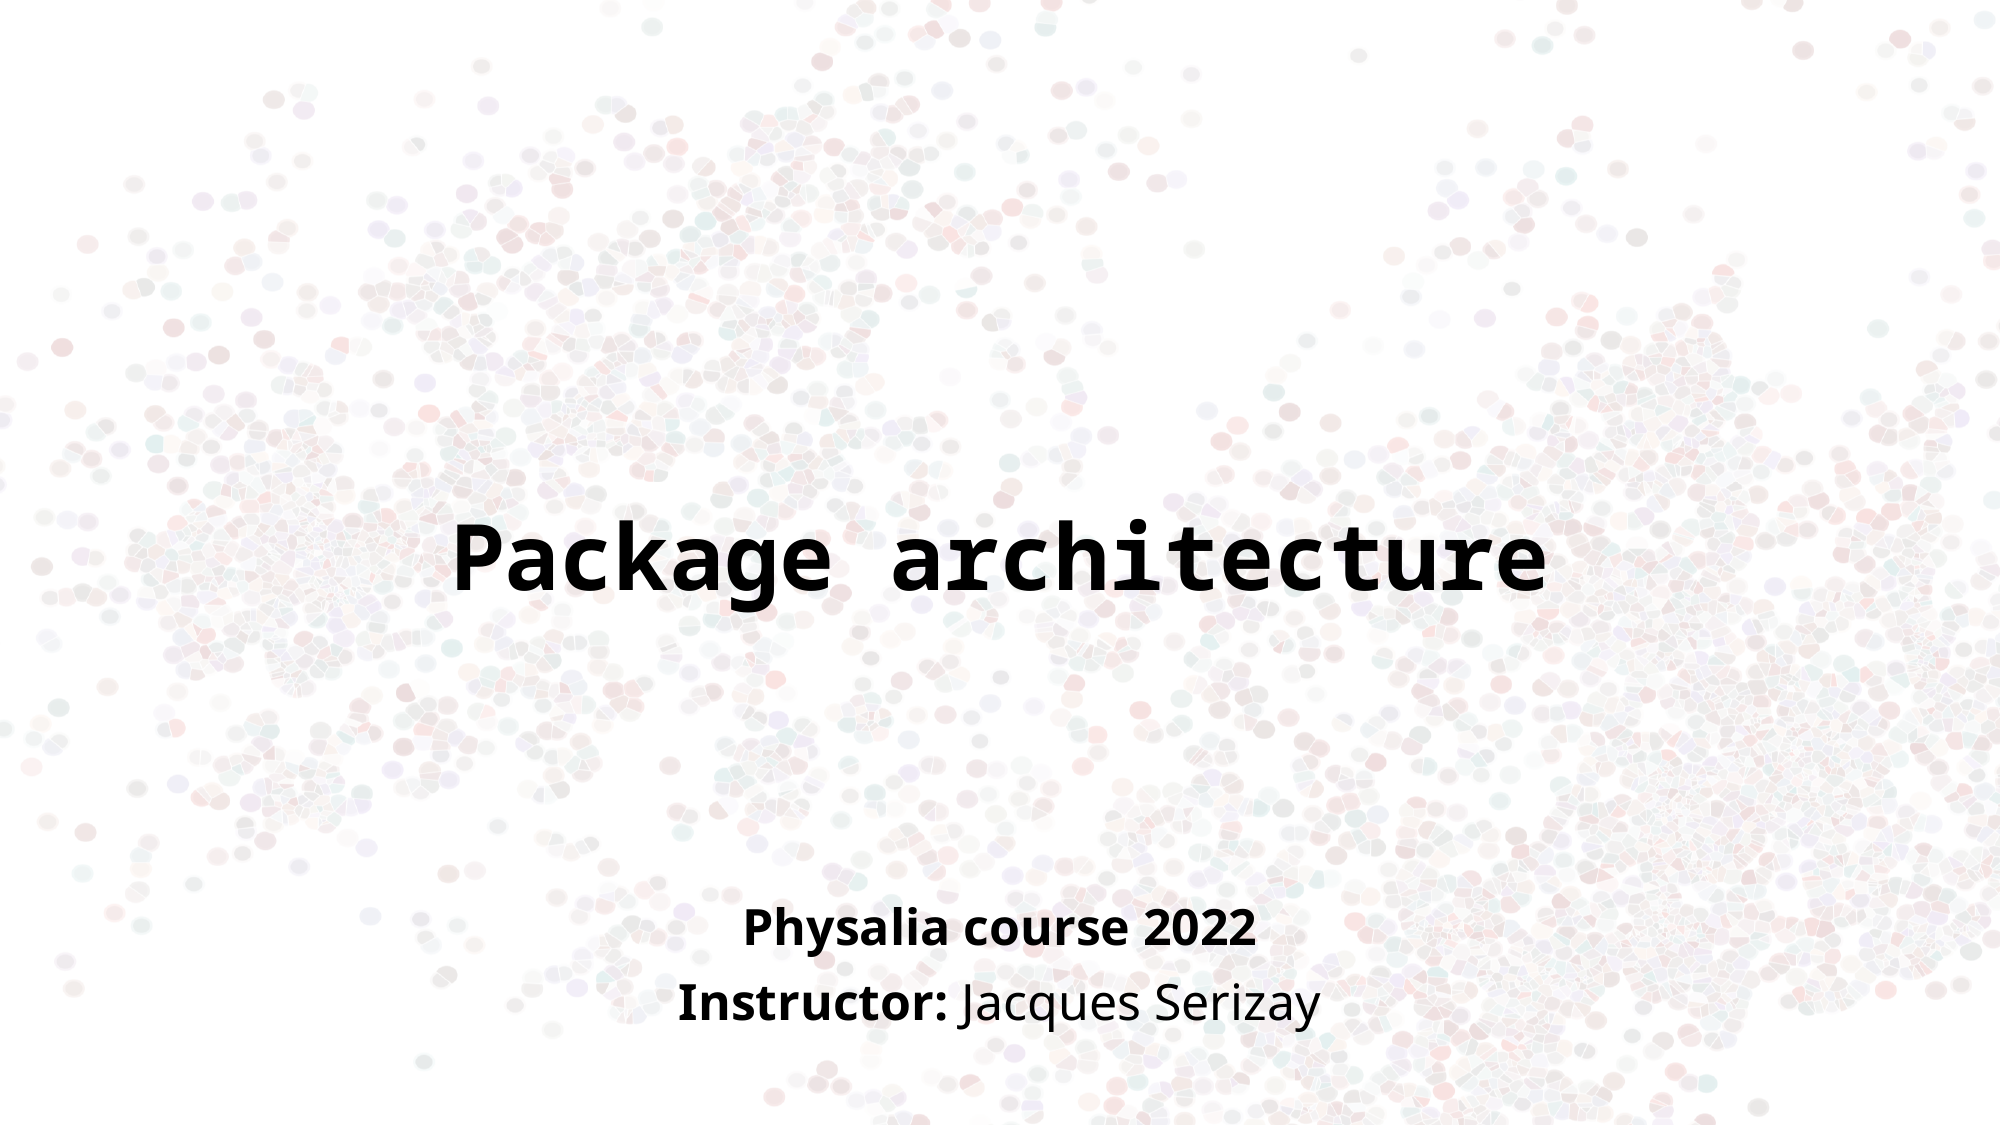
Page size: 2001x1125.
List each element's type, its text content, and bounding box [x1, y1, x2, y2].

subtitle Physalia course 2022 Instructor: Jacques Serizay [179, 589, 1821, 1086]
title Package architecture [294, 203, 1705, 589]
